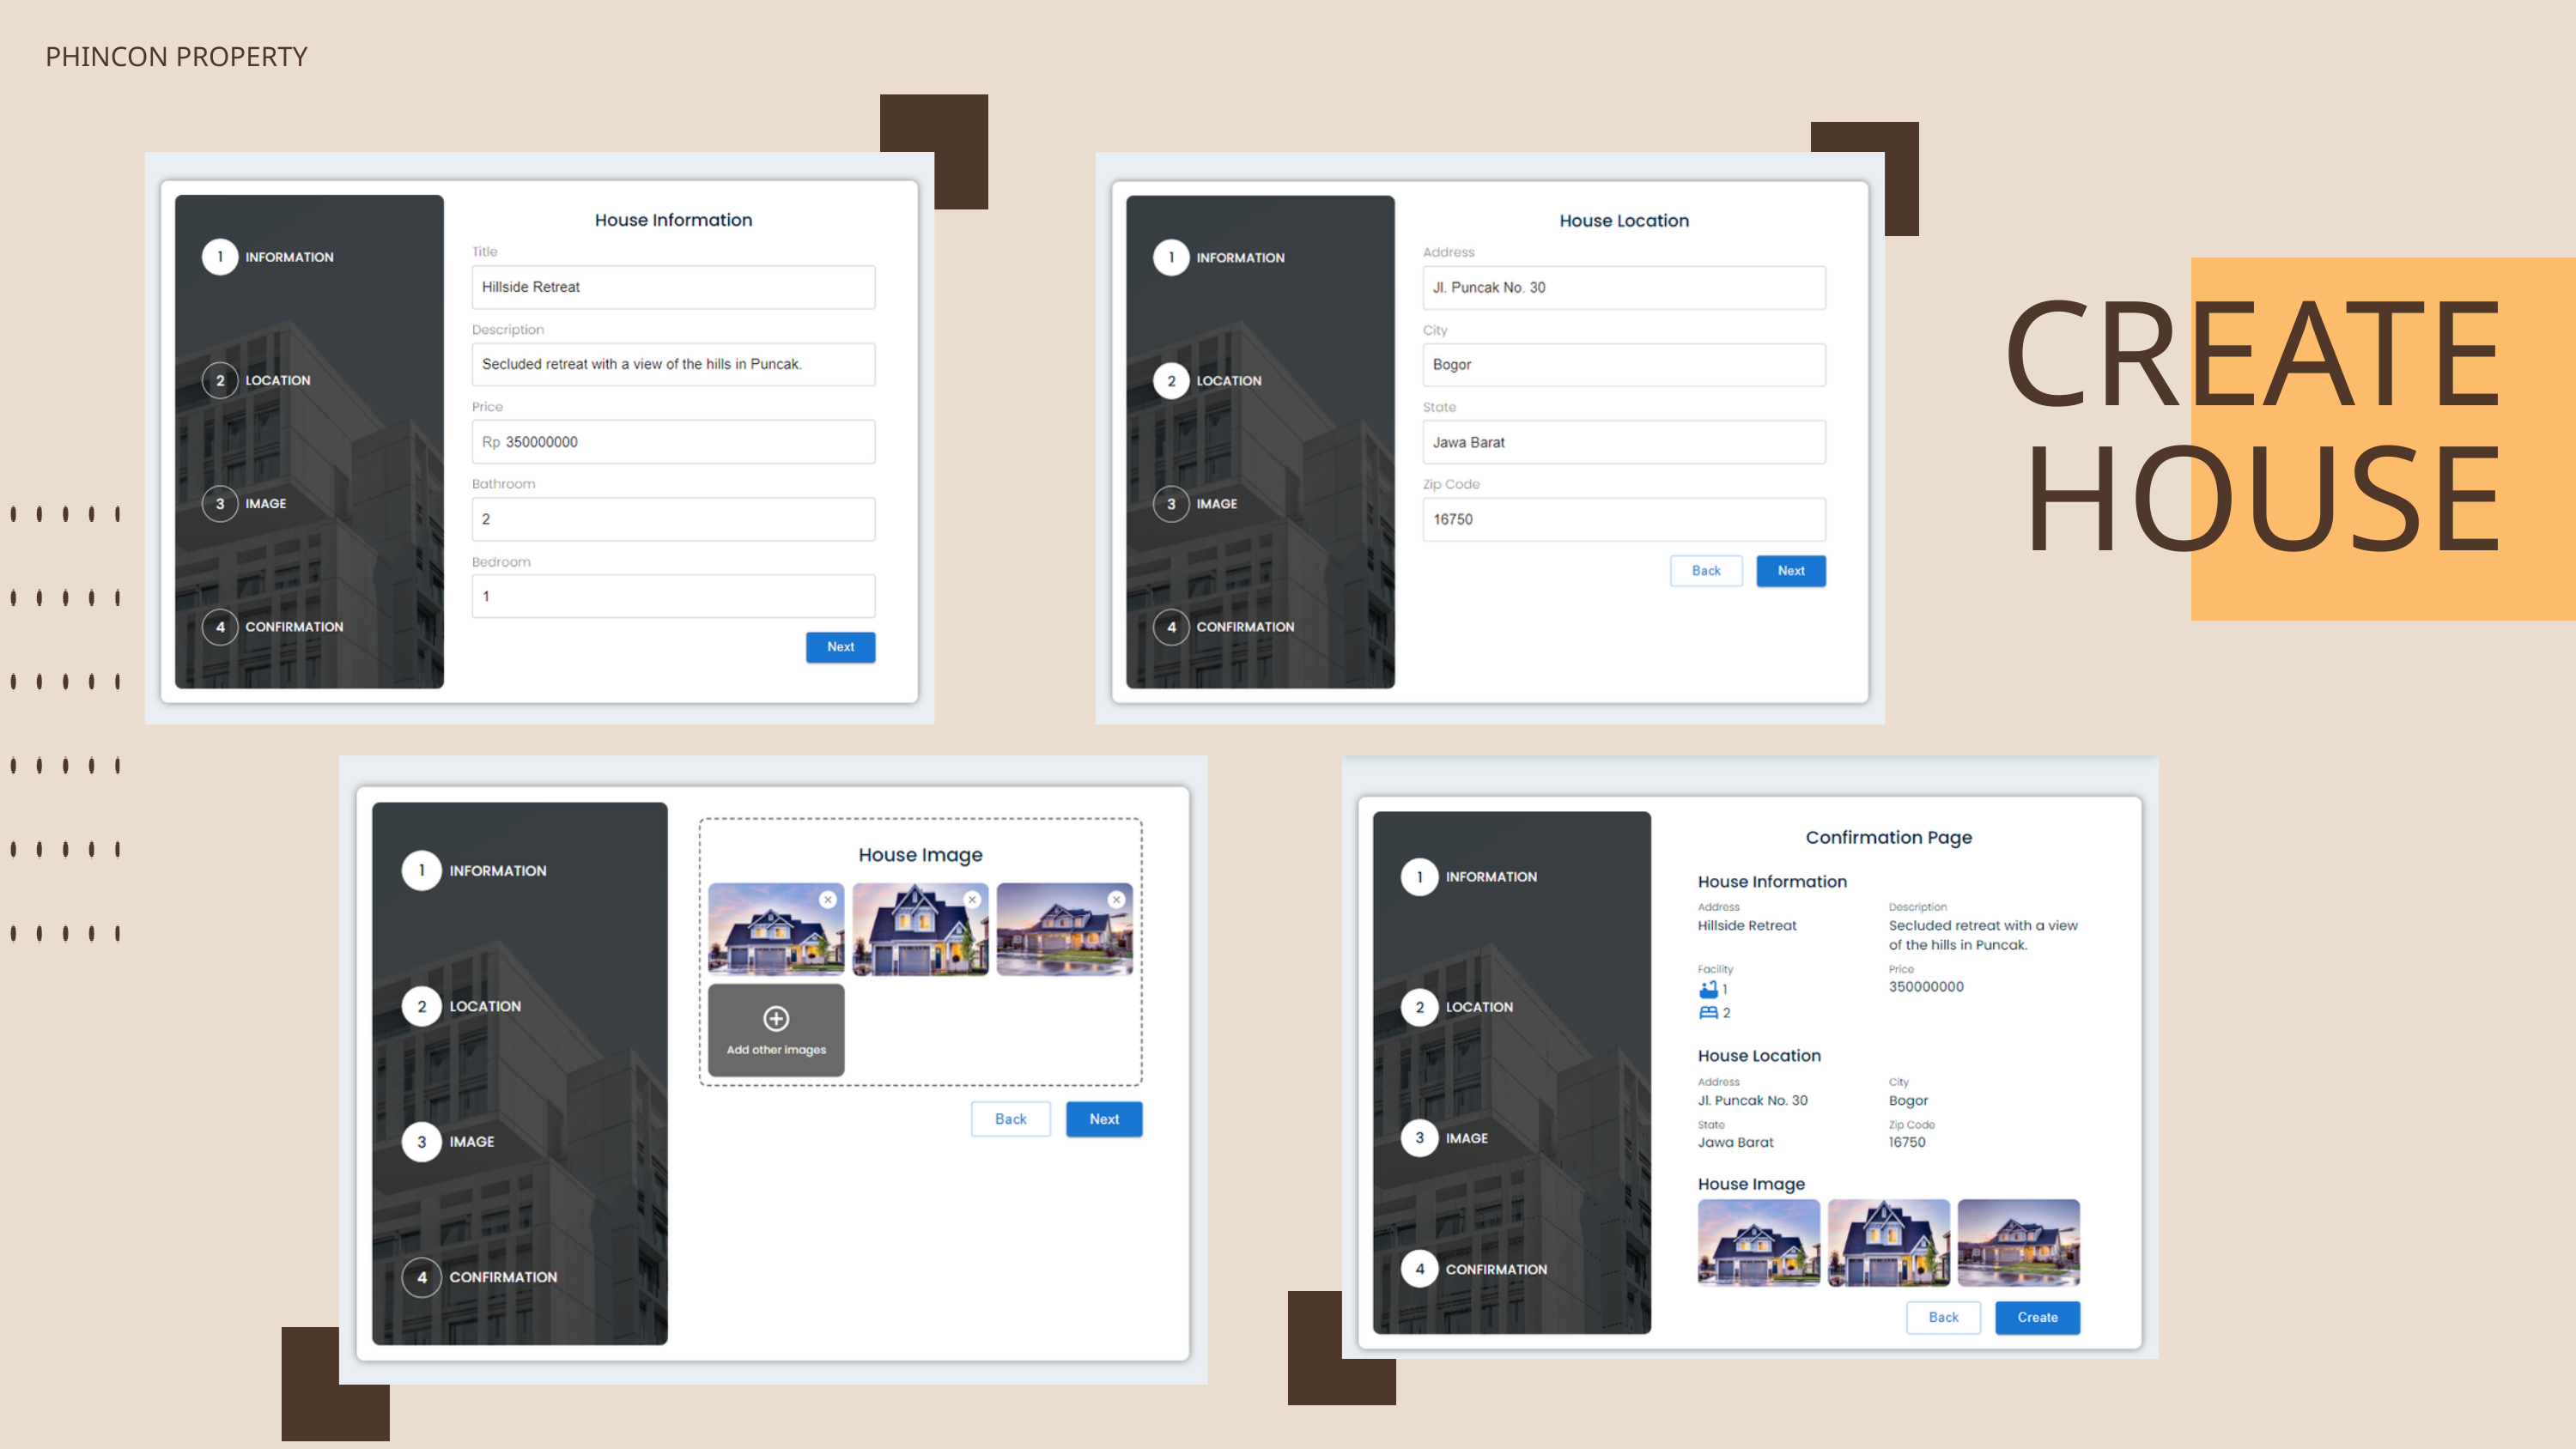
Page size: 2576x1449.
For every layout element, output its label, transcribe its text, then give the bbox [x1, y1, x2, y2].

text_box PHINCON PROPERTY [45, 34, 628, 72]
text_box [2190, 257, 2576, 621]
text_box [0, 506, 120, 943]
text_box CREATE HOUSE [1811, 289, 2186, 580]
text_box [880, 94, 989, 209]
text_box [1287, 1290, 1397, 1406]
text_box [144, 152, 935, 724]
text_box [1095, 152, 1886, 724]
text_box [1811, 121, 1920, 237]
text_box [1341, 755, 2160, 1359]
text_box [338, 755, 1208, 1385]
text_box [282, 1326, 391, 1442]
